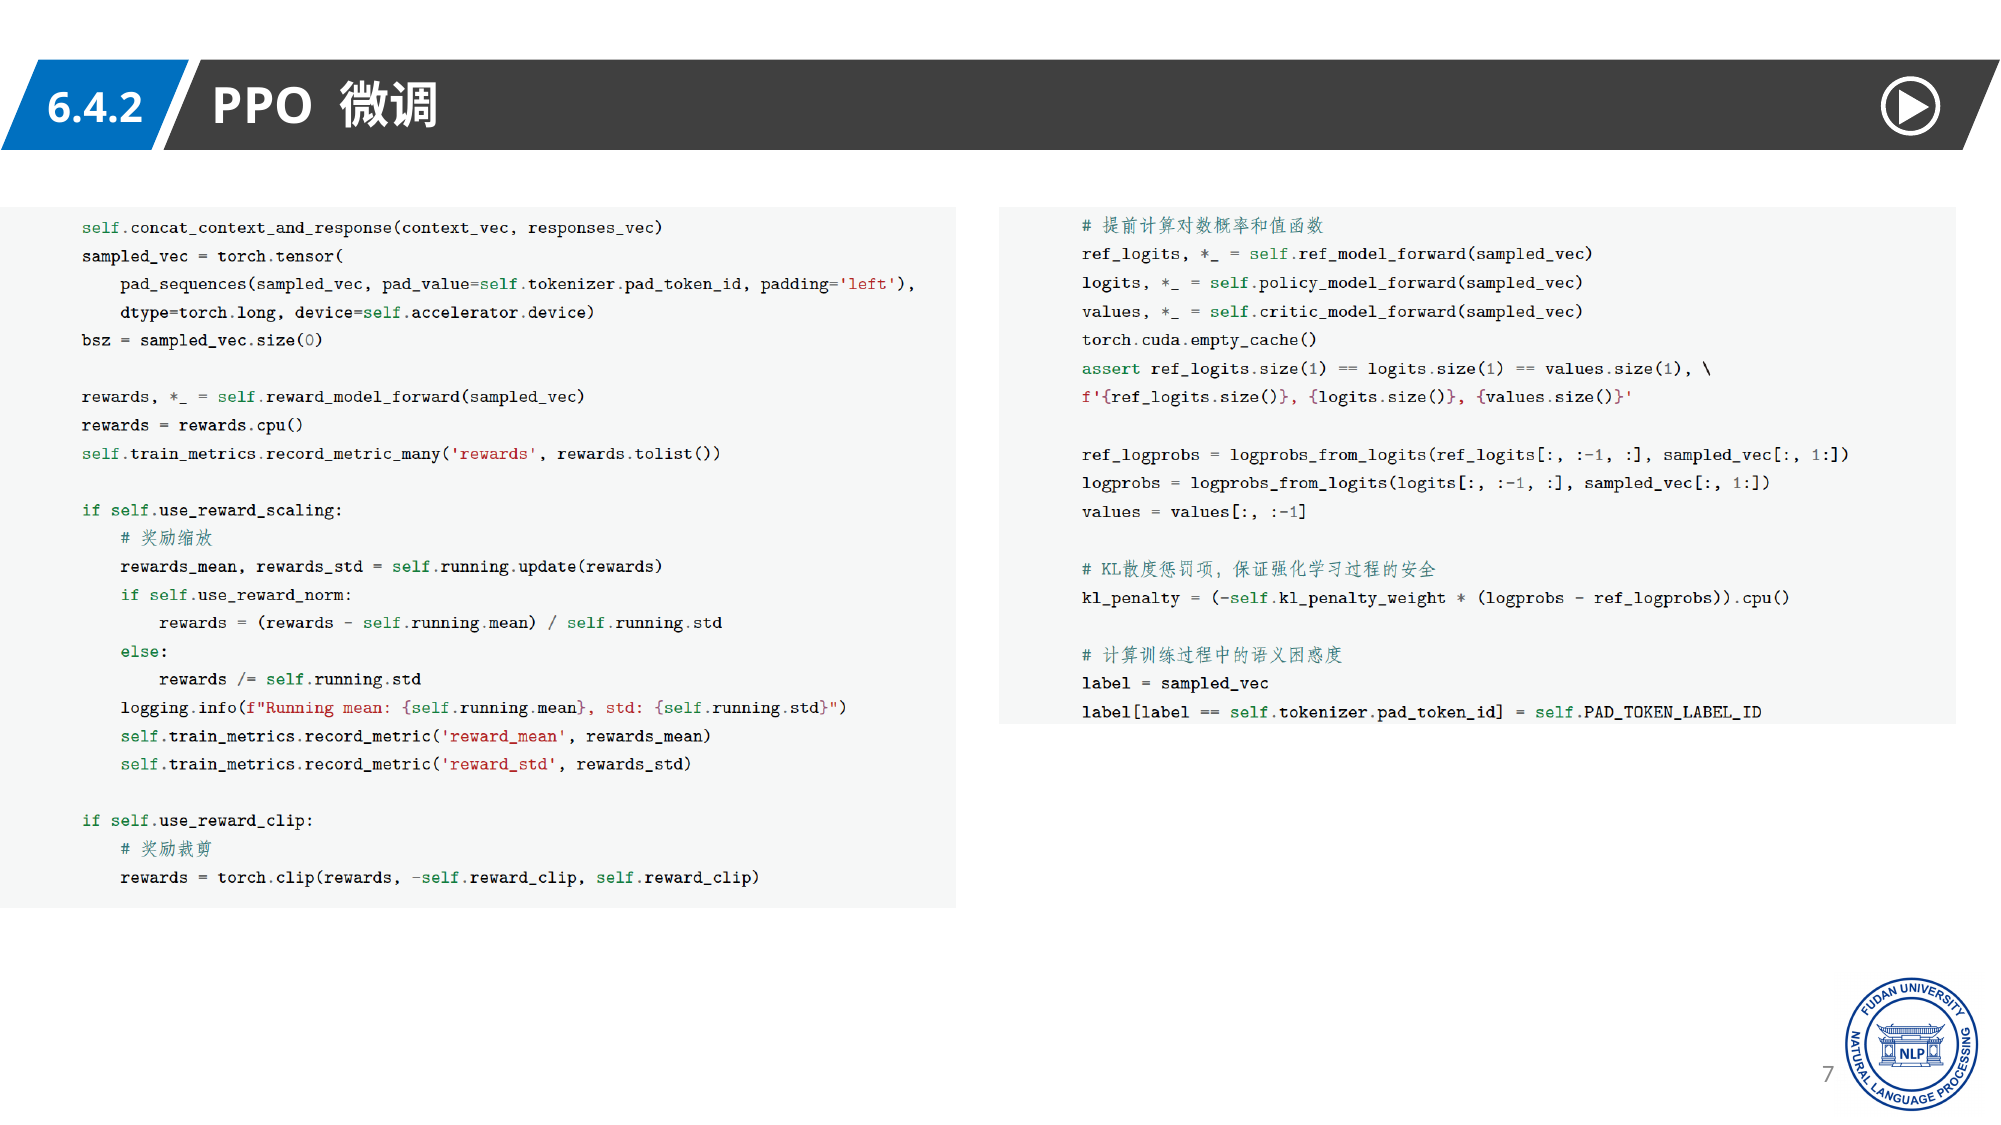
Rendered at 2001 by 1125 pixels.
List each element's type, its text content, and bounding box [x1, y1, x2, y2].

text_box PPO 微调 [196, 66, 455, 142]
picture [1834, 972, 1985, 1117]
text_box [32, 59, 189, 120]
picture [999, 207, 1956, 725]
text_box [163, 59, 2000, 150]
picture [0, 207, 956, 908]
text_box [1, 89, 157, 150]
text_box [1883, 78, 1939, 134]
text_box 6.4.2 [26, 73, 164, 138]
slide_number 73 [1412, 1042, 1863, 1103]
